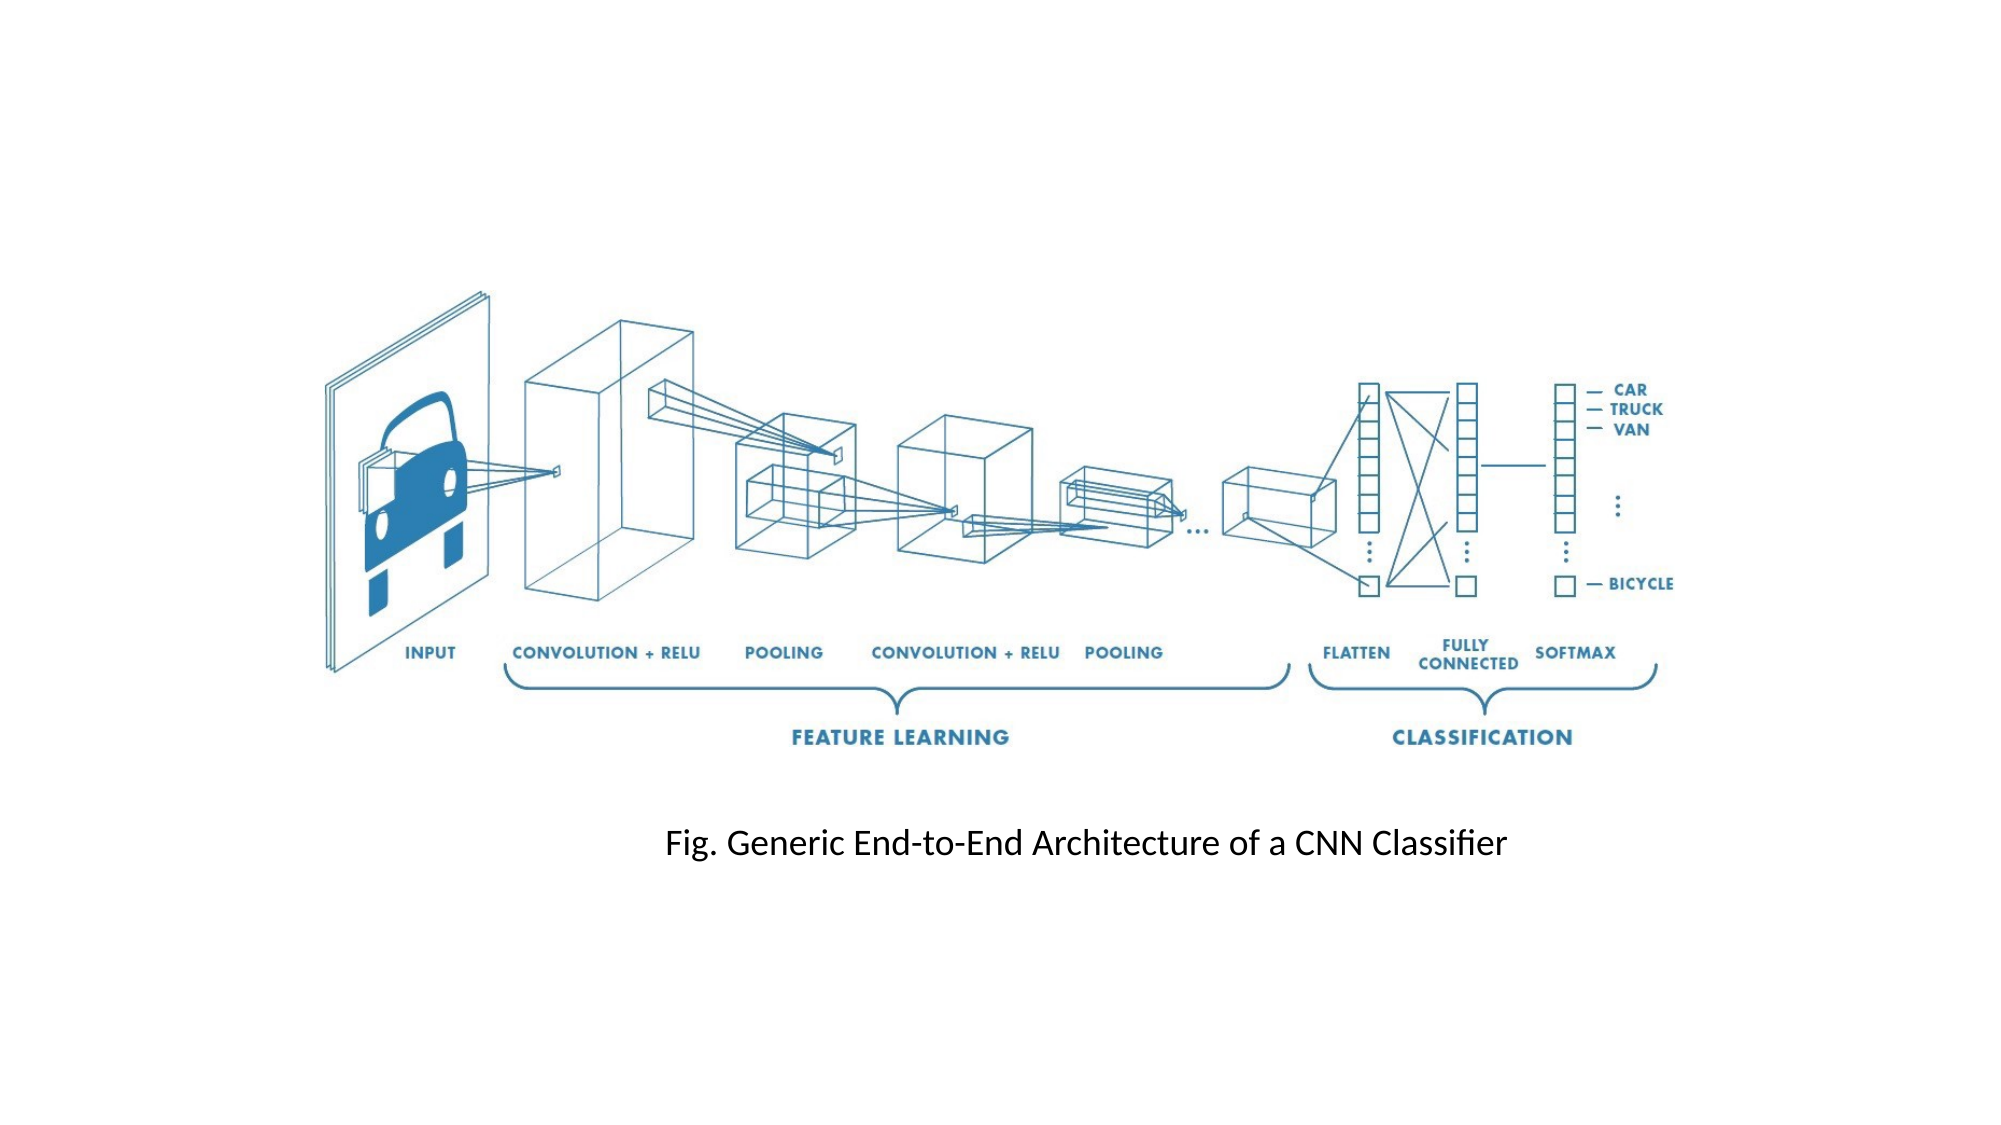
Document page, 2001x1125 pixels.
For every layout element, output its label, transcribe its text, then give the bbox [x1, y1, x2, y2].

text_box Fig. Generic End-to-End Architecture of a CNN Classifier [650, 810, 1524, 871]
picture [324, 290, 1675, 747]
